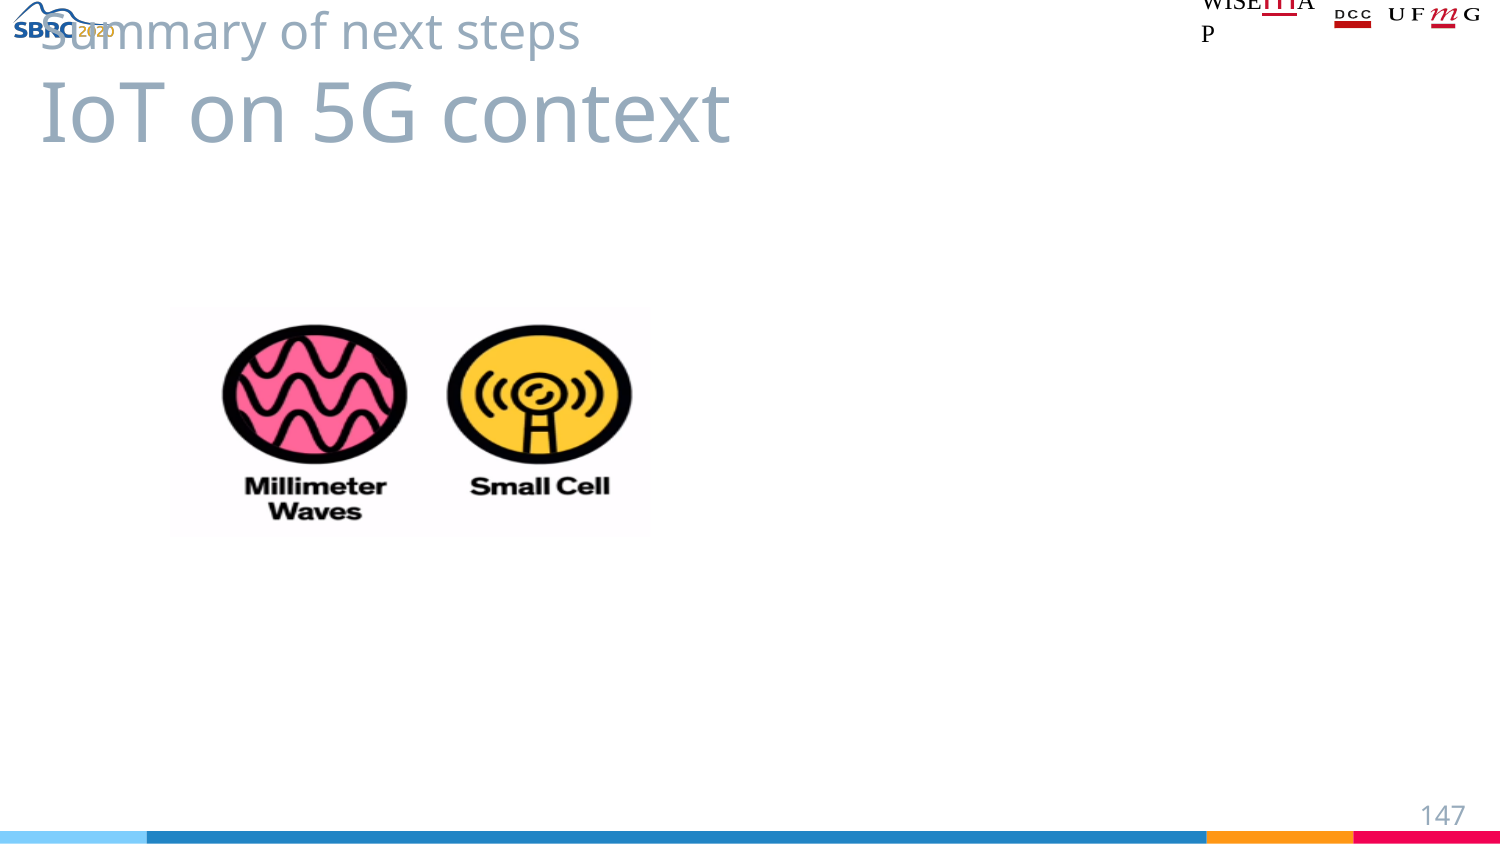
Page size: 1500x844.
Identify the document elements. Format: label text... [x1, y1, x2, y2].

slide_number ‹#› [1391, 783, 1482, 835]
picture [1251, 8, 1372, 33]
picture [1387, 8, 1480, 31]
picture [170, 307, 651, 537]
picture [11, 0, 116, 40]
title Summary of next steps IoT on 5G context [25, 33, 1475, 175]
